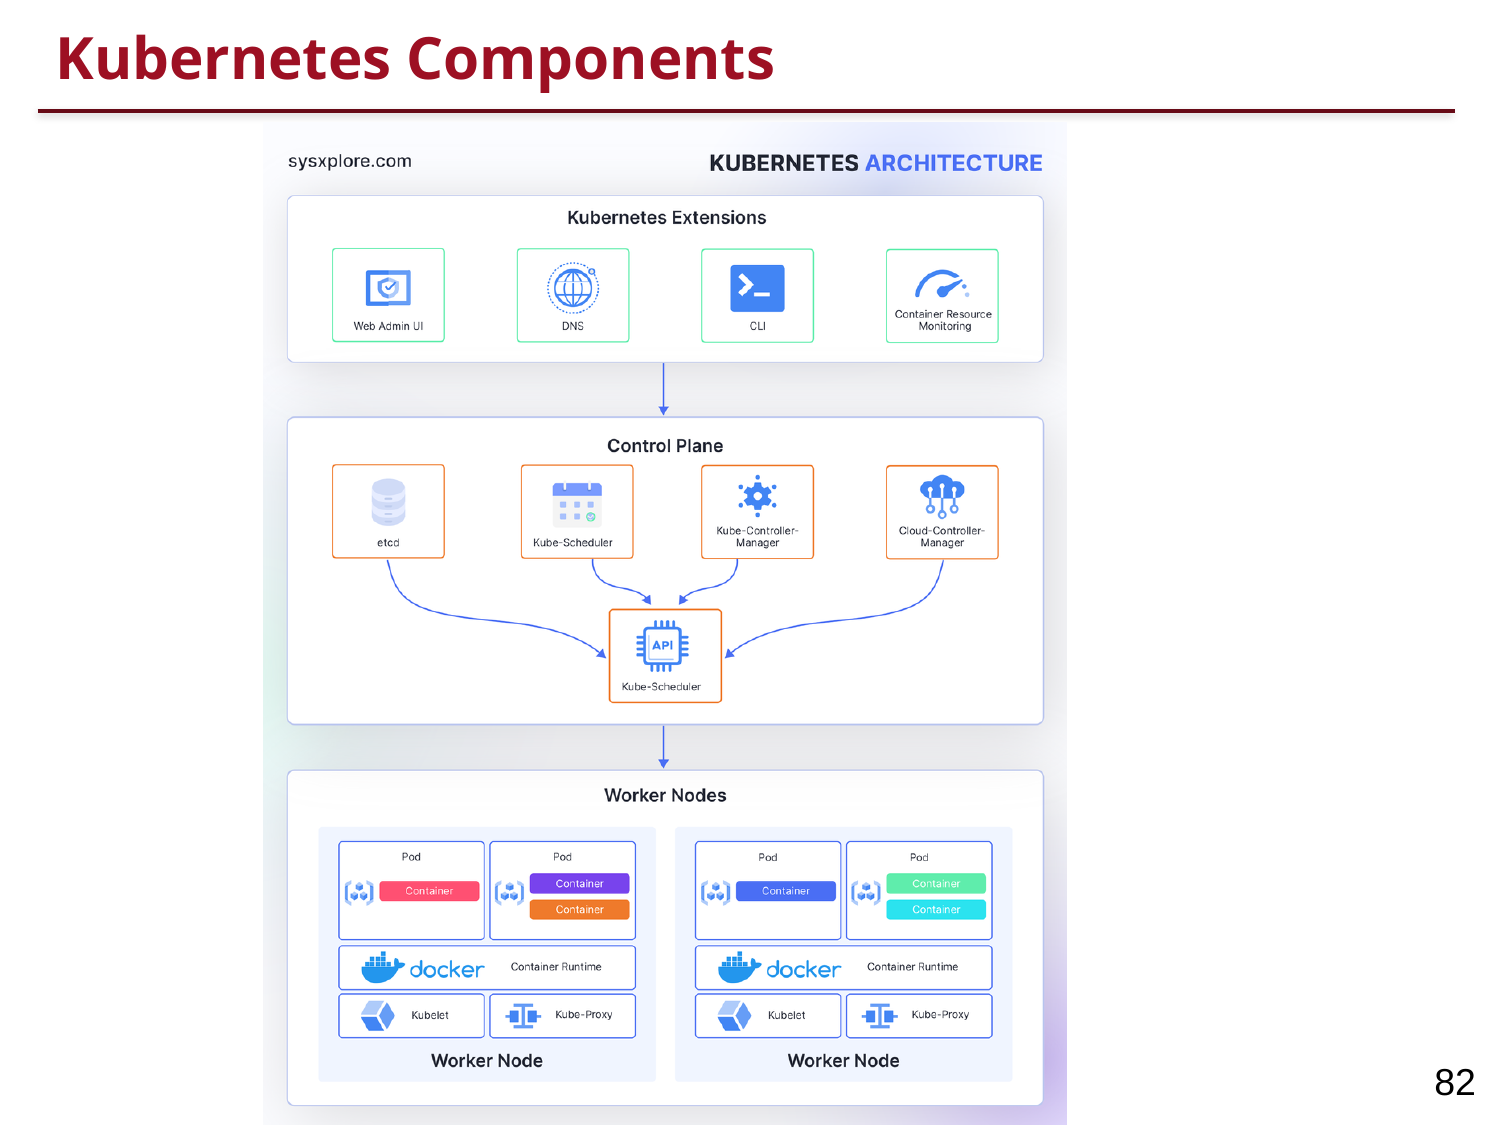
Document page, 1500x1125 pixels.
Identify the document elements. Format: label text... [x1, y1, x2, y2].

slide_number 82 [1419, 1050, 1500, 1125]
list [263, 122, 1067, 1125]
title Kubernetes Components [40, 12, 1500, 99]
